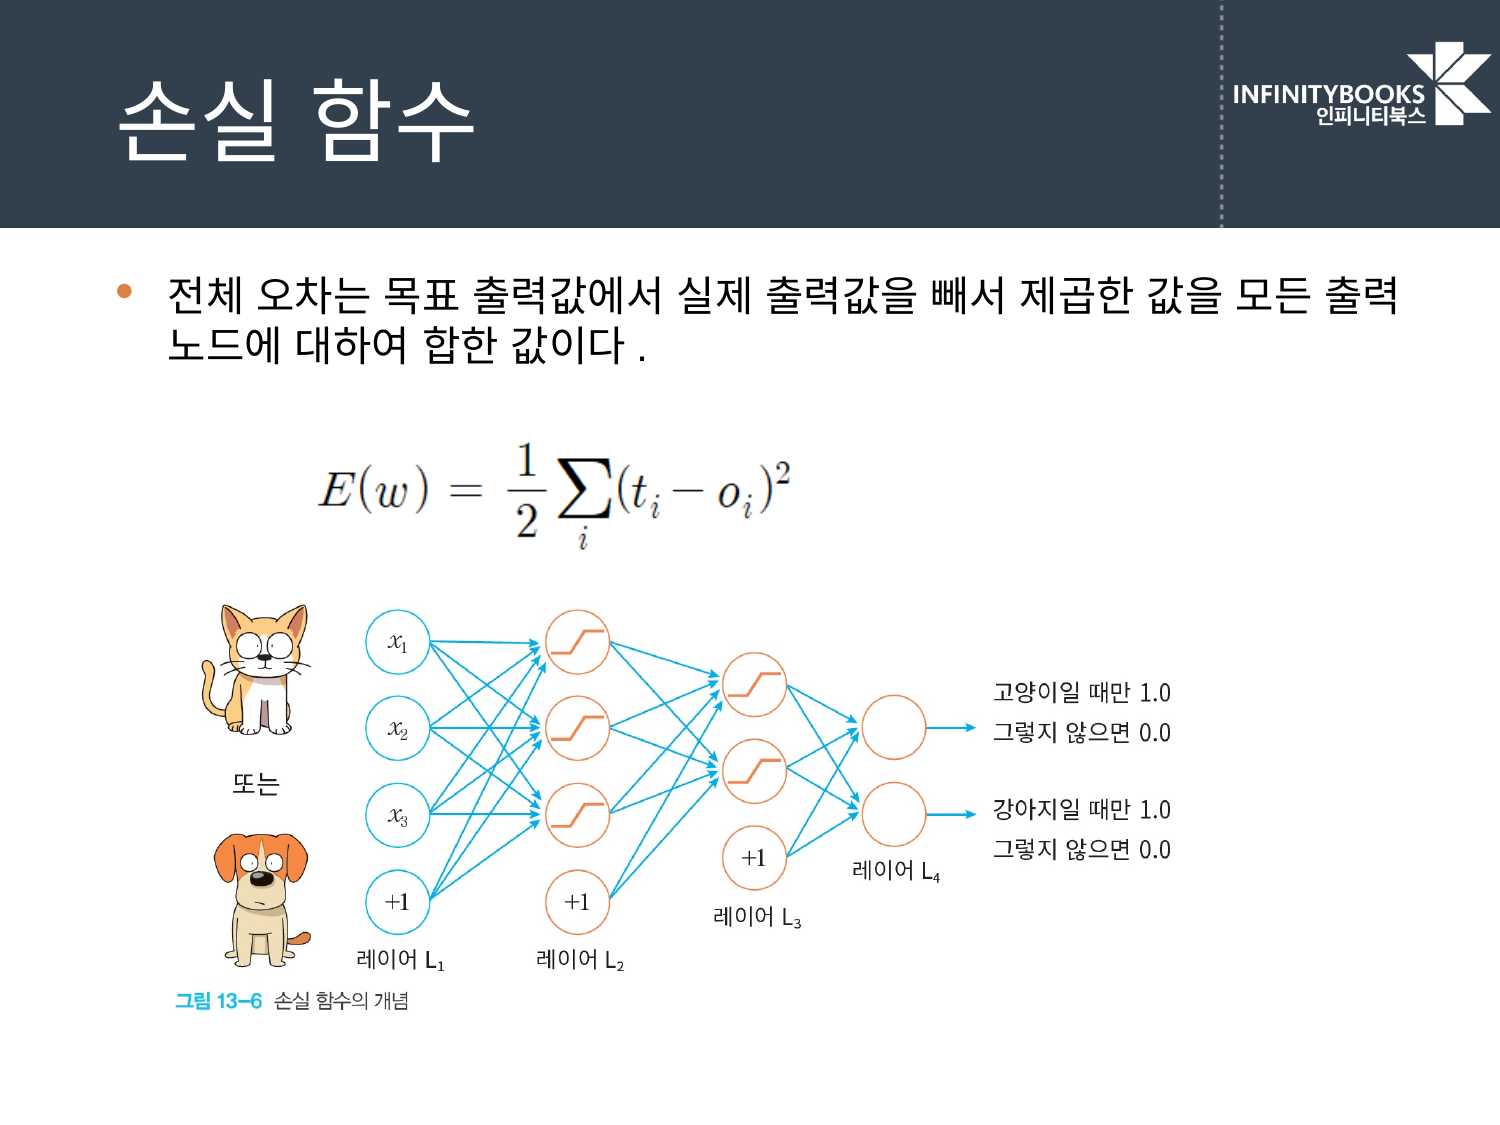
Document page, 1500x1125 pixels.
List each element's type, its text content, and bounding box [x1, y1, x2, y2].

title 손실 함수 [100, 37, 1438, 200]
picture [0, 0, 1500, 228]
picture [265, 417, 946, 567]
list 전체 오차는 목표 출력값에서 실제 출력값을 빼서 제곱한 값을 모든 출력 노드에 대하여 합한 값이다. [100, 262, 1438, 1000]
picture [170, 601, 1174, 1016]
